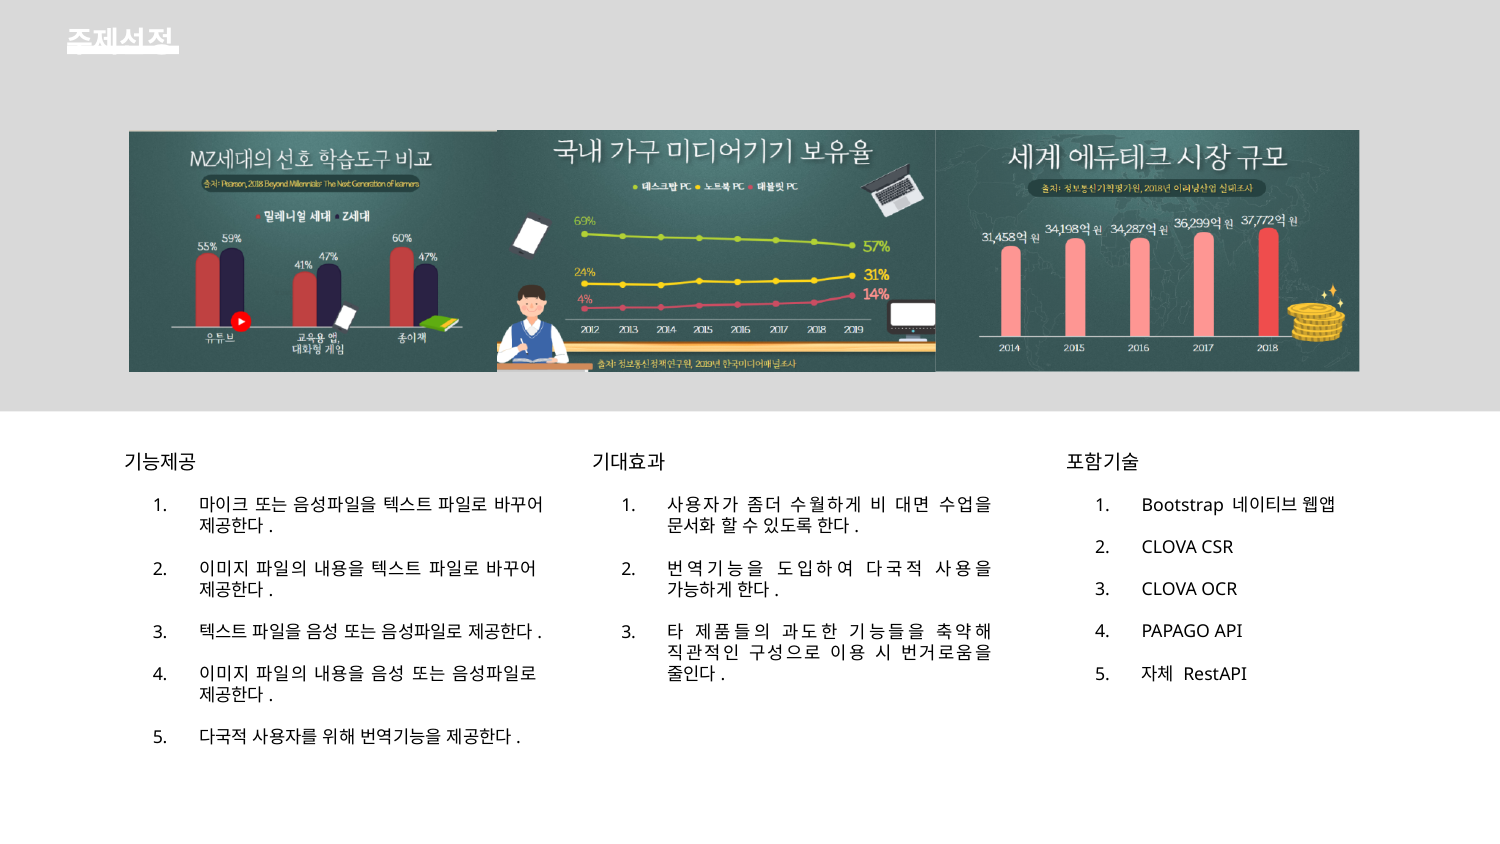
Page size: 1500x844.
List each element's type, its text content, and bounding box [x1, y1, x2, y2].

list 기능제공 마이크 또는 음성파일을 텍스트 파일로 바꾸어 제공한다. 이미지 파일의 내용을 텍스트 파일로 바꾸어 제공한다. 텍스트 파일을 음성 또는 음성파일로 제공한다. 이미지 파일의 내용을 음성 또는 음성파일로 제공한다. 다국적 사용자를 위해 번역기능을 제공한다. [109, 434, 560, 844]
text_box [65, 44, 181, 56]
text_box [0, 0, 1500, 413]
text_box 주제선정 [51, 2, 1449, 149]
text_box 기대효과 사용자가 좀더 수월하게 비 대면 수업을 문서화 할 수 있도록 한다. 번역기능을 도입하여 다국적 사용을 가능하게 한다. 타 제품들의 과도한 기능들을 축약해 직관적인 구성으로 이용 시 번거로움을 줄인다. [577, 434, 1007, 844]
picture [128, 130, 1360, 372]
text_box 포함기술 Bootstrap 네이티브 웹앱 CLOVA CSR CLOVA OCR PAPAGO API 자체 RestAPI [1051, 434, 1411, 844]
